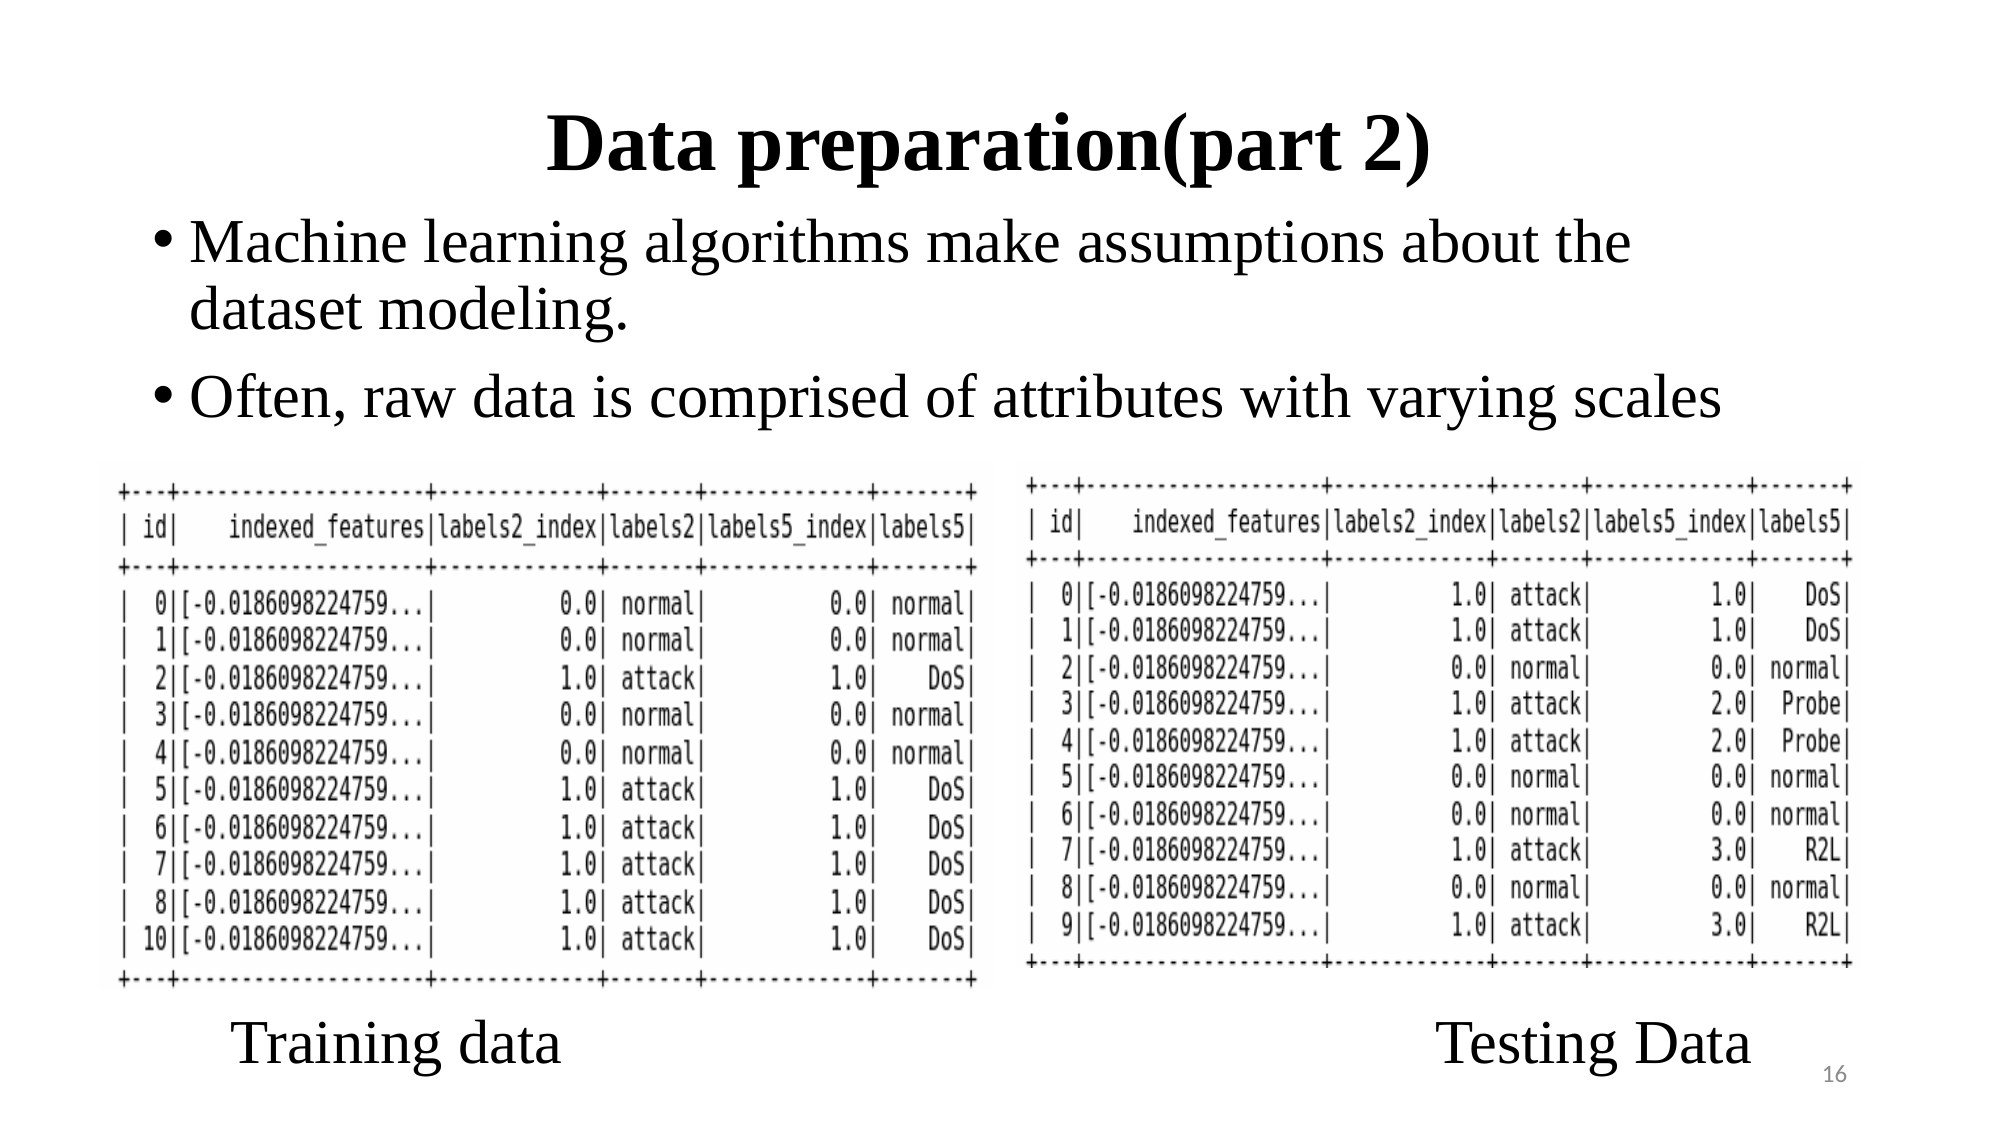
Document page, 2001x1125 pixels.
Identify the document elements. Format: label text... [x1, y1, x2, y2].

picture [1016, 462, 1863, 968]
title Data preparation(part 2) [137, 59, 1863, 227]
text_box Training data Testing Data [105, 989, 1831, 1097]
list Machine learning algorithms make assumptions about the dataset modeling. Often, raw data is comprised of attributes with varying scales [137, 200, 1798, 989]
slide_number 16 [1412, 1042, 1863, 1103]
picture [97, 462, 993, 990]
